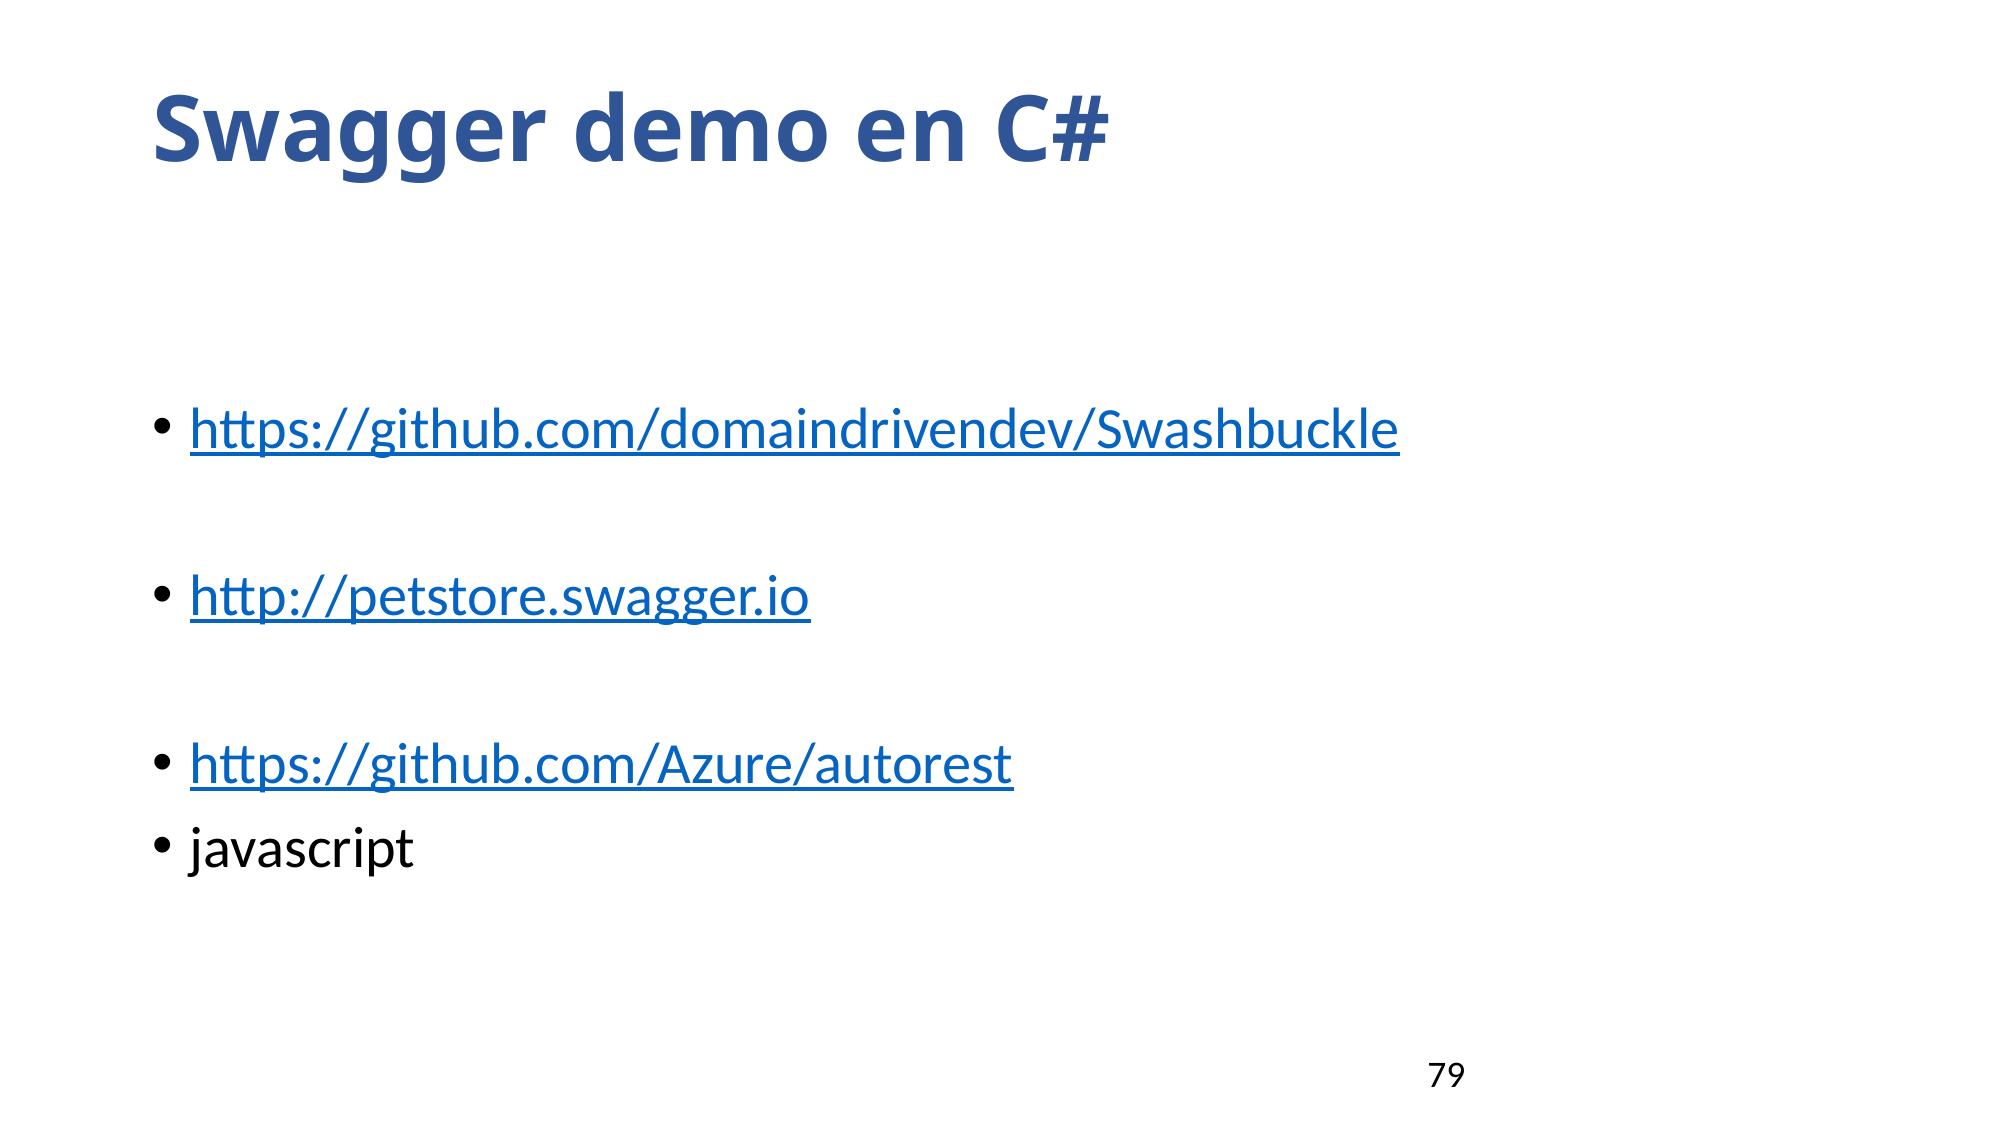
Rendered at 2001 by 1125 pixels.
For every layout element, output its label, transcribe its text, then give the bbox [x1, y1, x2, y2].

slide_number 79 [1412, 1042, 1863, 1103]
title Swagger demo en C# [137, 23, 1863, 241]
list https://github.com/domaindrivendev/Swashbuckle http://petstore.swagger.io https://github.com/Azure/autorest javascript [137, 299, 1863, 1014]
